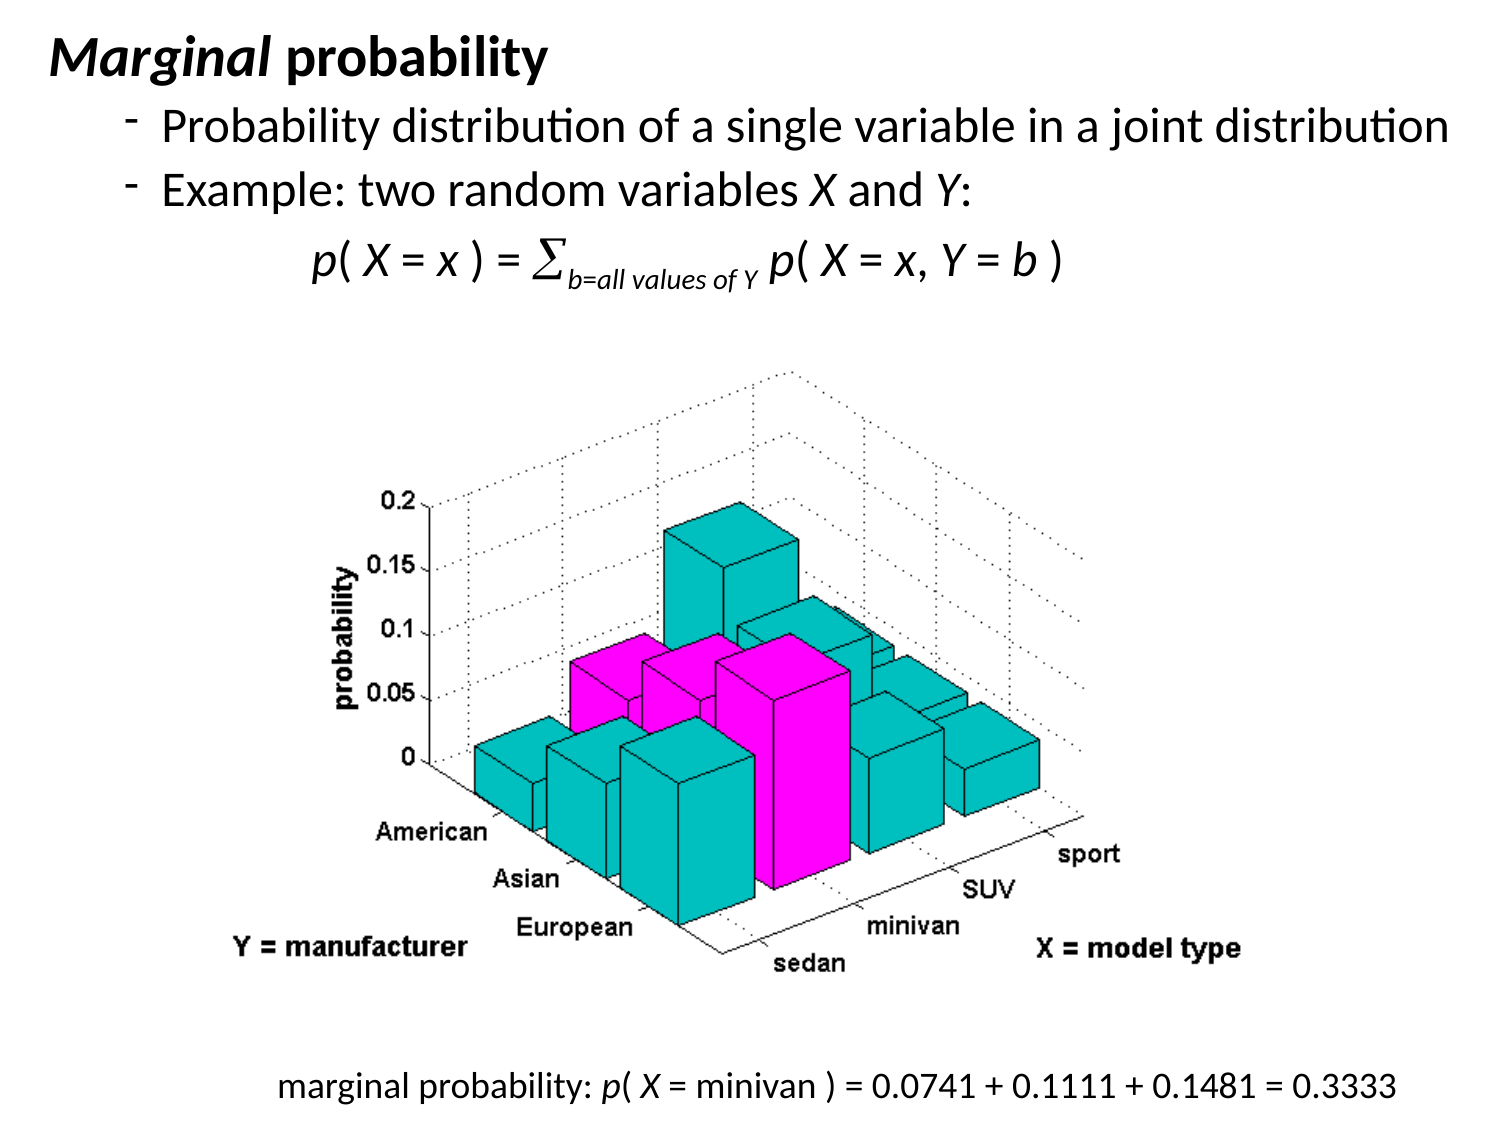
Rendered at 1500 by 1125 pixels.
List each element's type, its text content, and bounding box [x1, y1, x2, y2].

picture [219, 359, 1262, 979]
text_box marginal probability: p( X = minivan ) = 0.0741 + 0.1111 + 0.1481 = 0.3333 [262, 1053, 1413, 1114]
text_box Marginal probability Probability distribution of a single variable in a joint distribution Example: two random variables X and Y: p( X = x ) = b=all values of Y p( X = x, Y = b ) [34, 18, 1500, 297]
